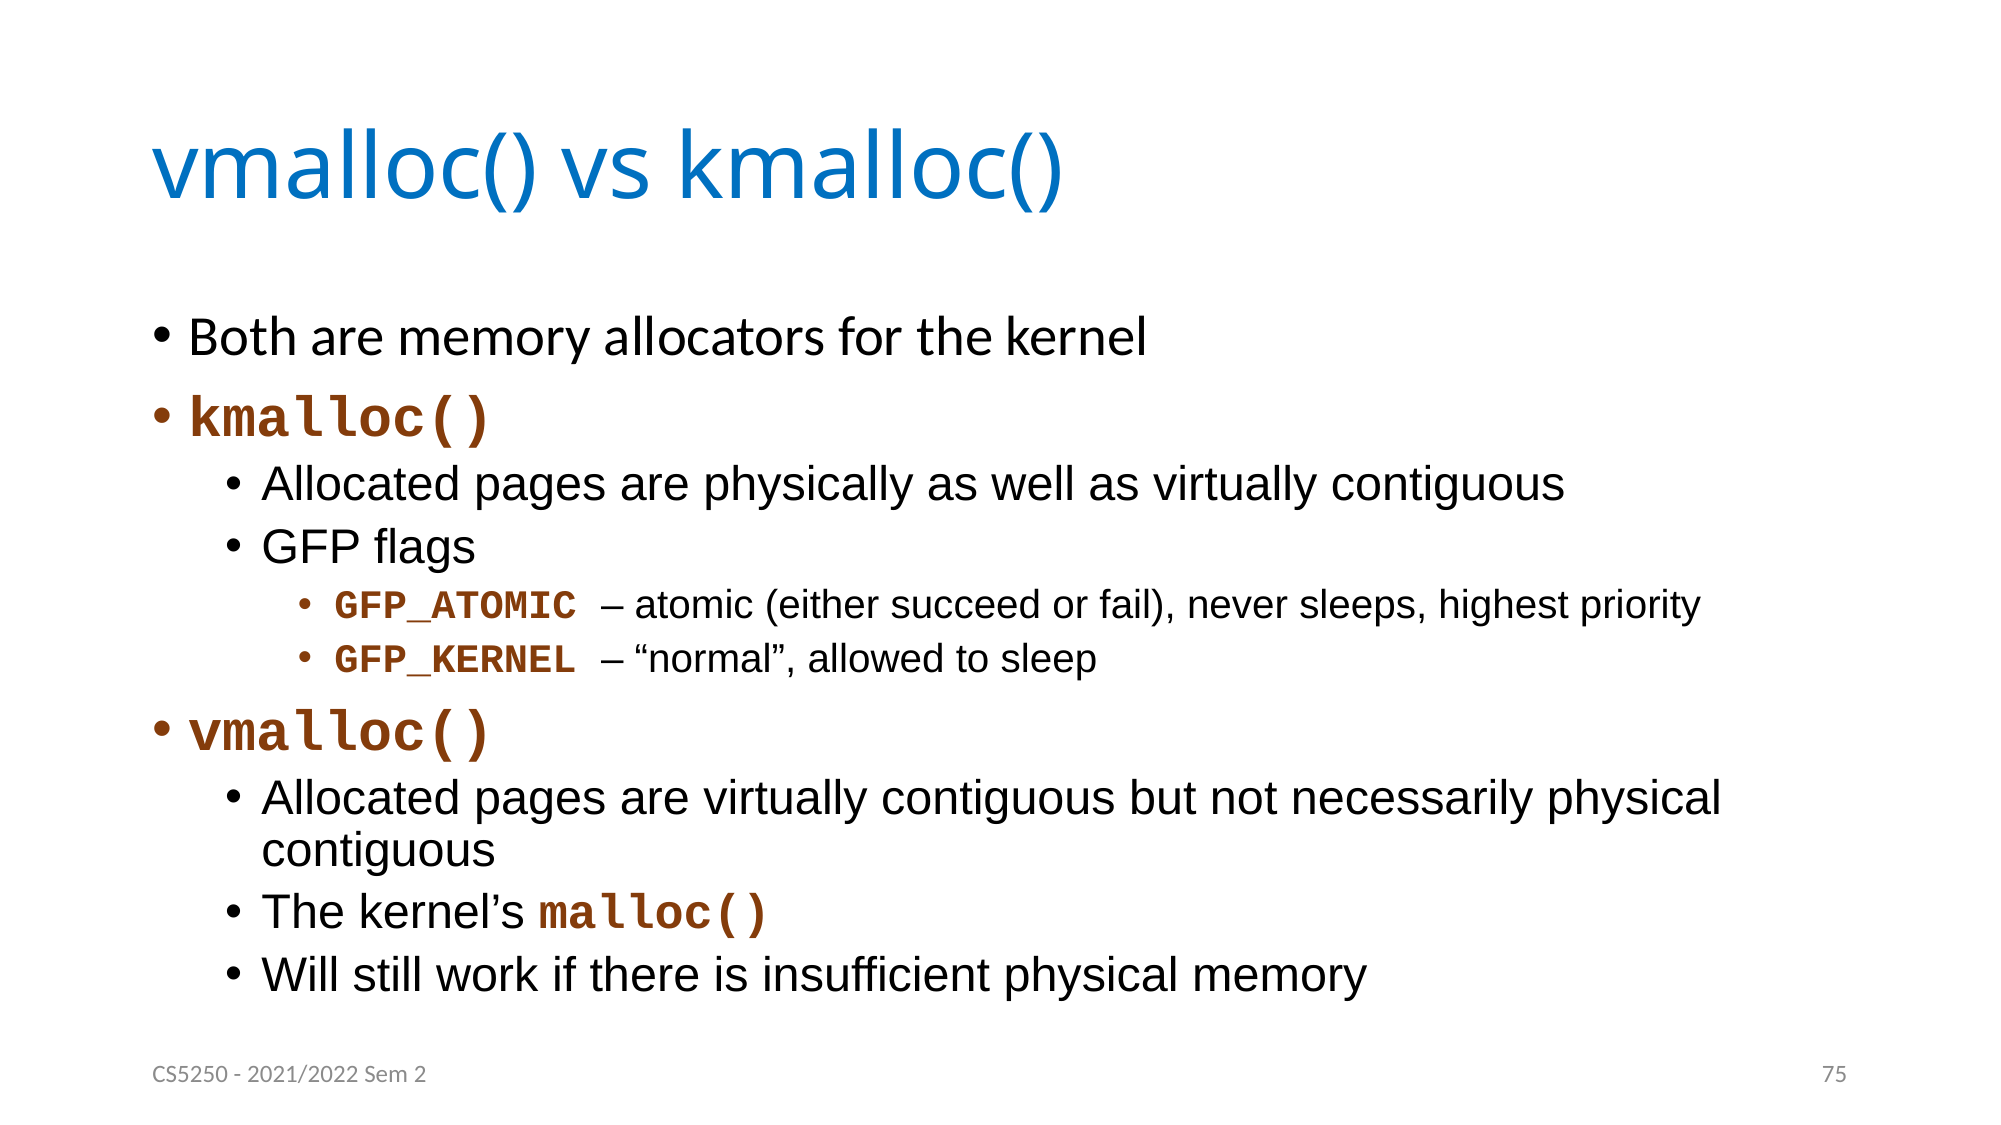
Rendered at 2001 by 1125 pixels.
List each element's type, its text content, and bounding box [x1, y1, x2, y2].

list Both are memory allocators for the kernel kmalloc() Allocated pages are physically as well as virtually contiguous GFP flags GFP_ATOMIC – atomic (either succeed or fail), never sleeps, highest priority GFP_KERNEL – “normal”, allowed to sleep vmalloc() Allocated pages are virtually contiguous but not necessarily physical contiguous The kernel’s malloc() Will still work if there is insufficient physical memory [137, 299, 1863, 1014]
title vmalloc() vs kmalloc() [137, 59, 1863, 278]
slide_number CS5250 - 2021/2022 Sem 2 [137, 1042, 588, 1103]
slide_number 75 [1412, 1042, 1863, 1103]
